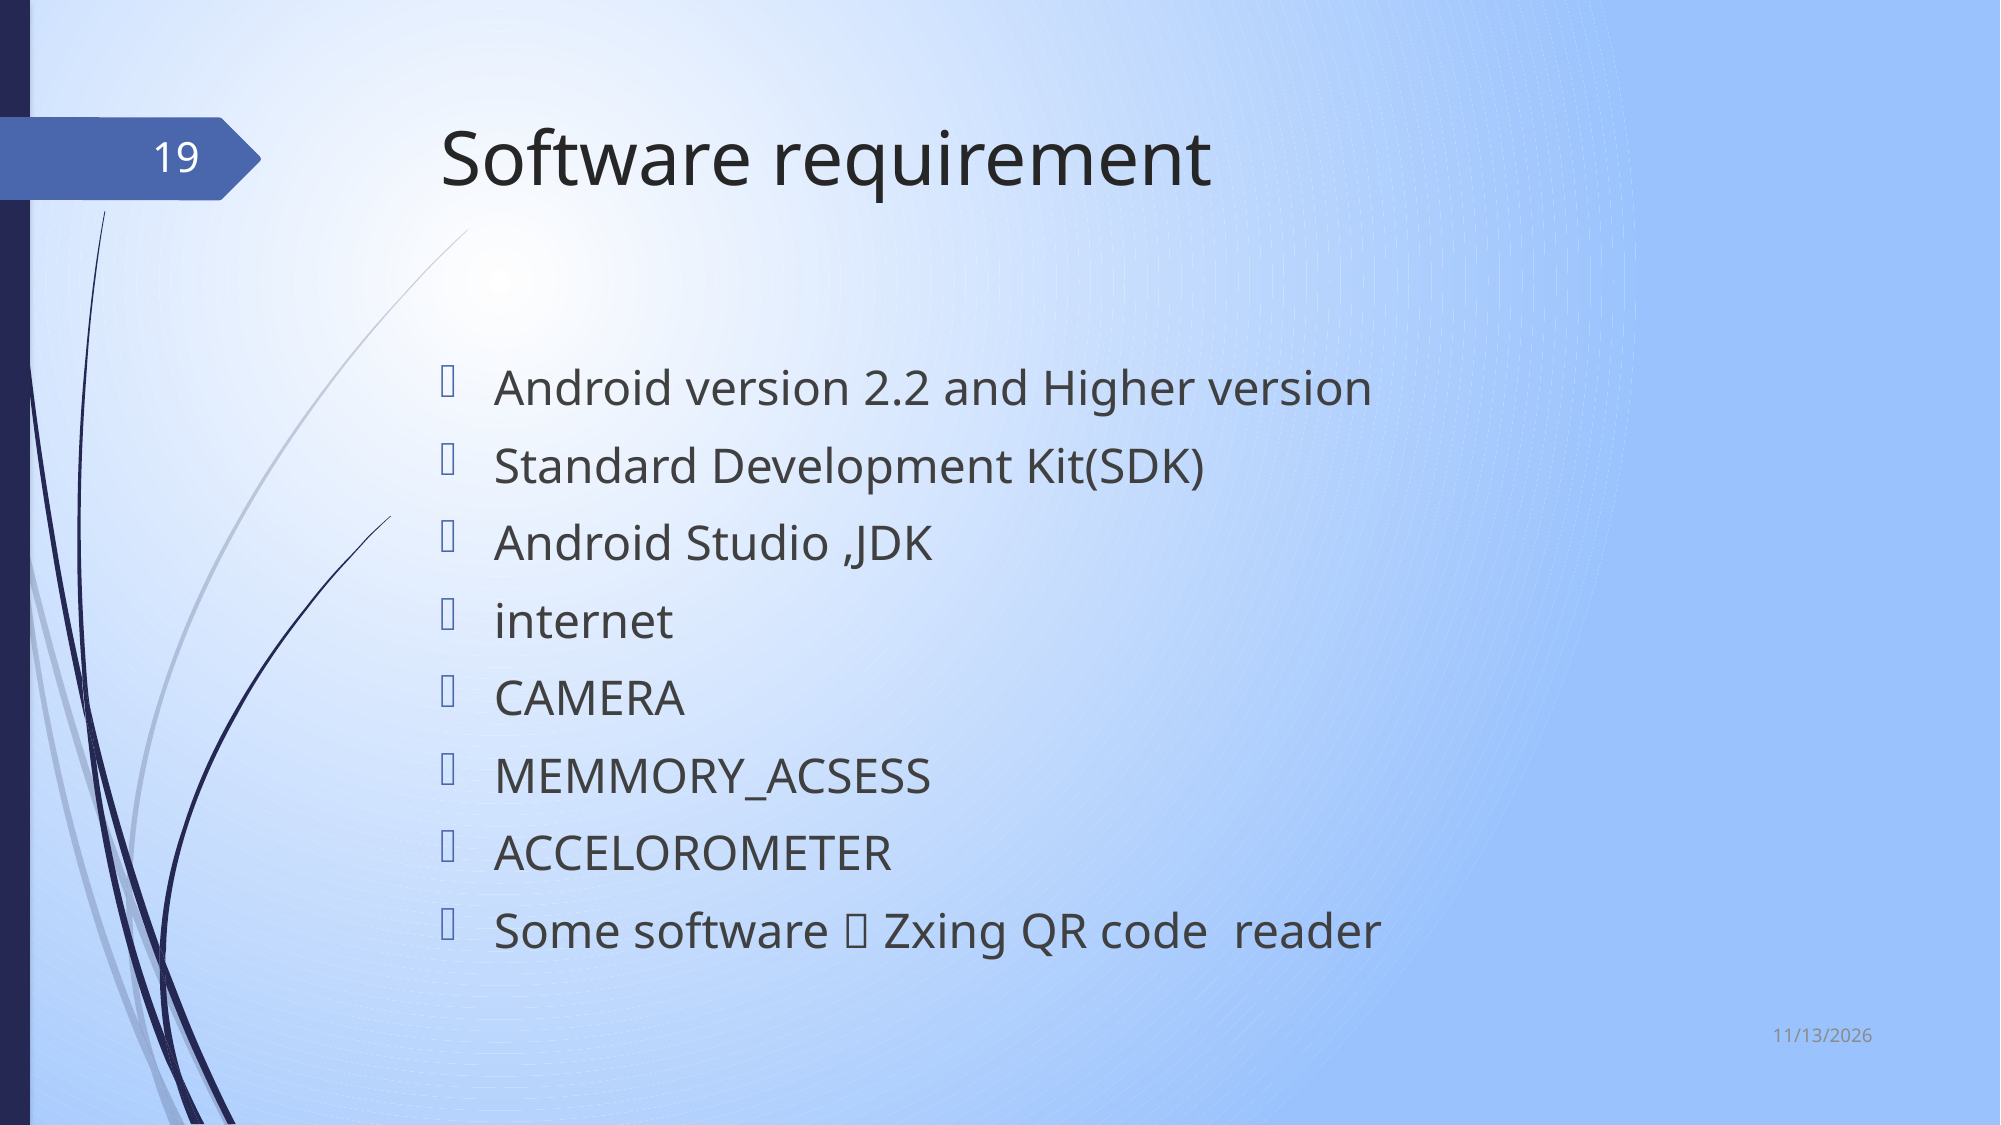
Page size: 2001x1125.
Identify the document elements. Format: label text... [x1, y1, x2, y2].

list Android version 2.2 and Higher version Standard Development Kit(SDK) Android Studio ,JDK internet CAMERA MEMMORY_ACSESS ACCELOROMETER Some software  Zxing QR code reader [424, 350, 1888, 970]
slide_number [1699, 1005, 1888, 1067]
slide_number 19 [87, 129, 216, 190]
title Software requirement [425, 102, 1888, 313]
